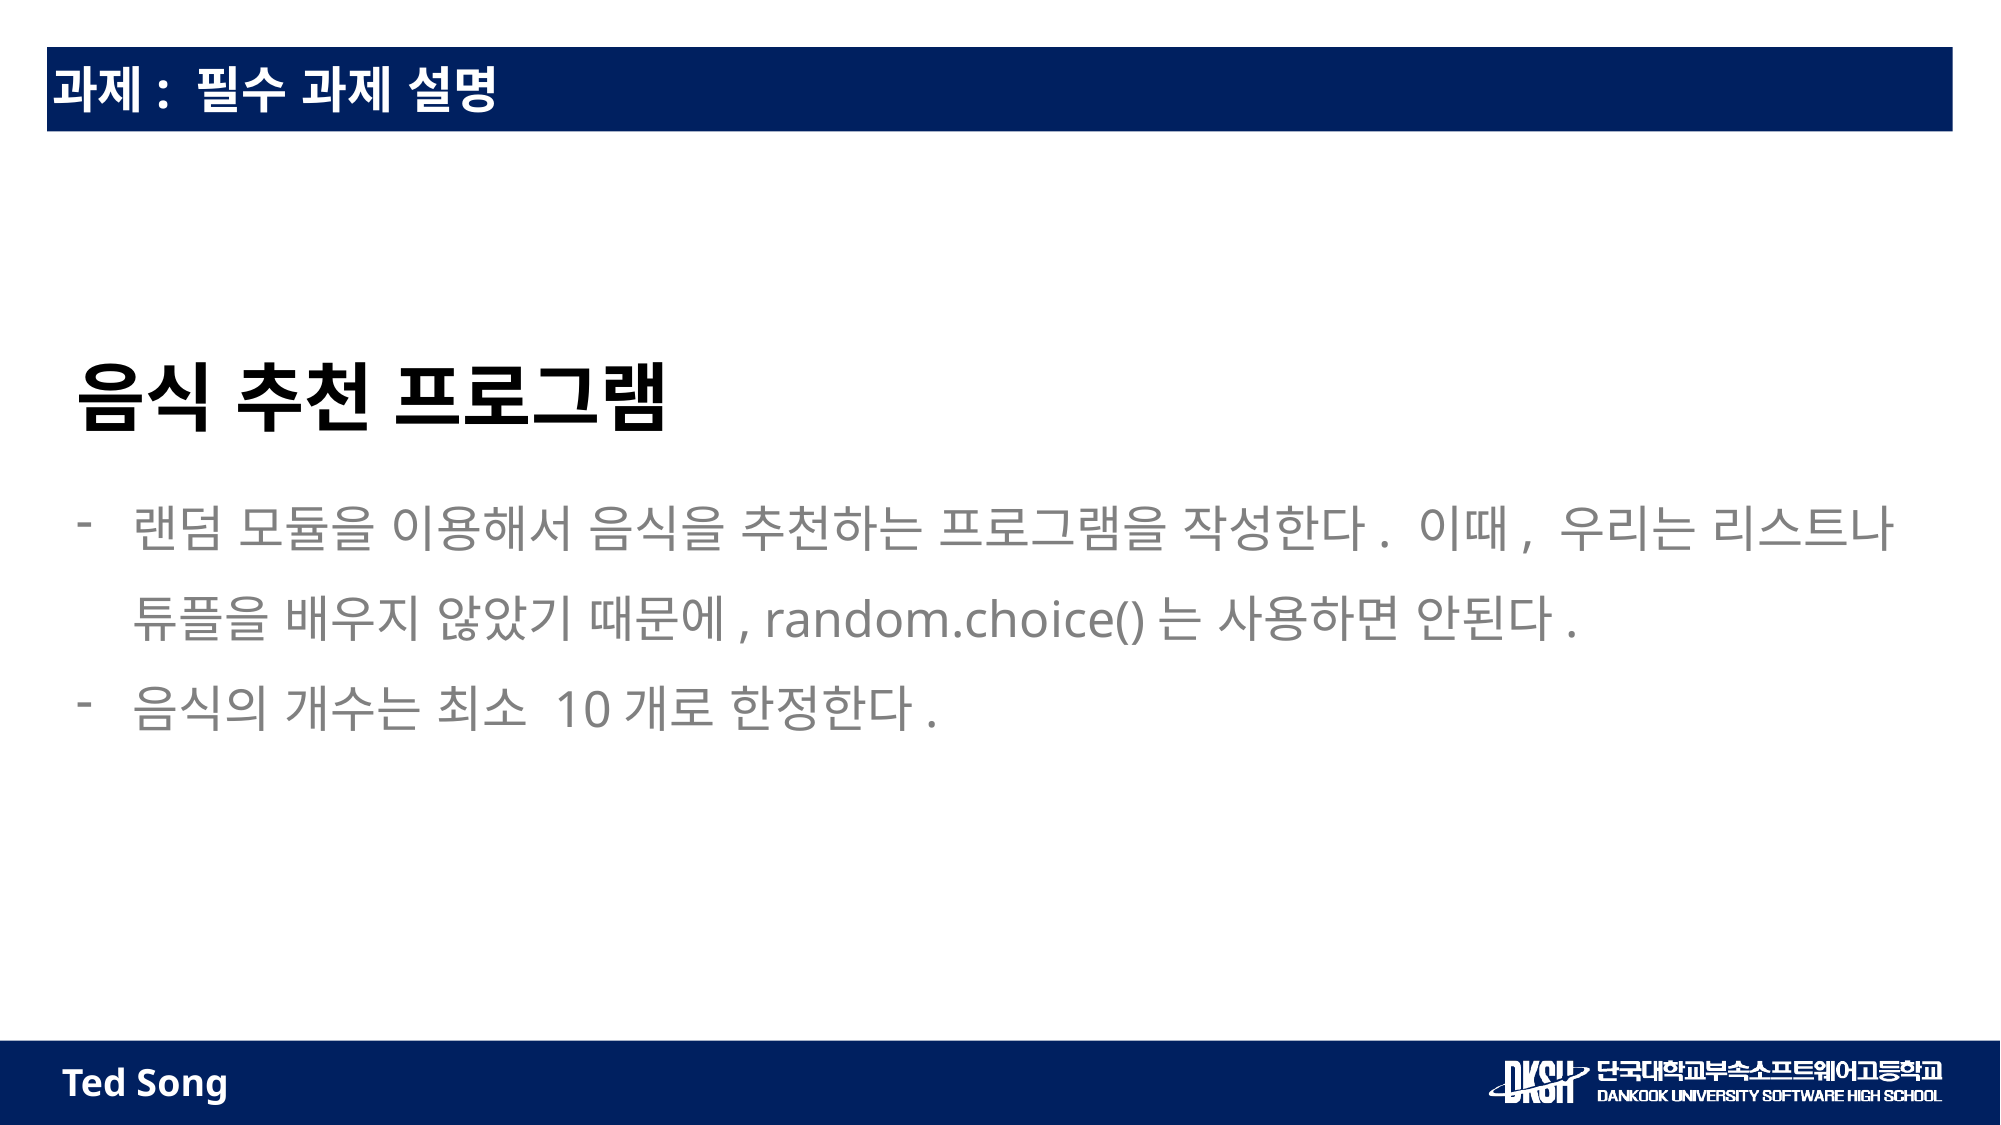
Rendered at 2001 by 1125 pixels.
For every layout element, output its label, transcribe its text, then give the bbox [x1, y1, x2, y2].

text_box 랜덤 모듈을 이용해서 음식을 추천하는 프로그램을 작성한다. 이때, 우리는 리스트나 튜플을 배우지 않았기 때문에, random.choice()는 사용하면 안된다. 음식의 개수는 최소 10개로 한정한다. [61, 460, 1928, 746]
text_box [46, 46, 1954, 132]
text_box 과제: 필수 과제 설명 [37, 51, 515, 127]
text_box 음식 추천 프로그램 [61, 343, 1928, 449]
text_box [0, 1040, 2000, 1125]
